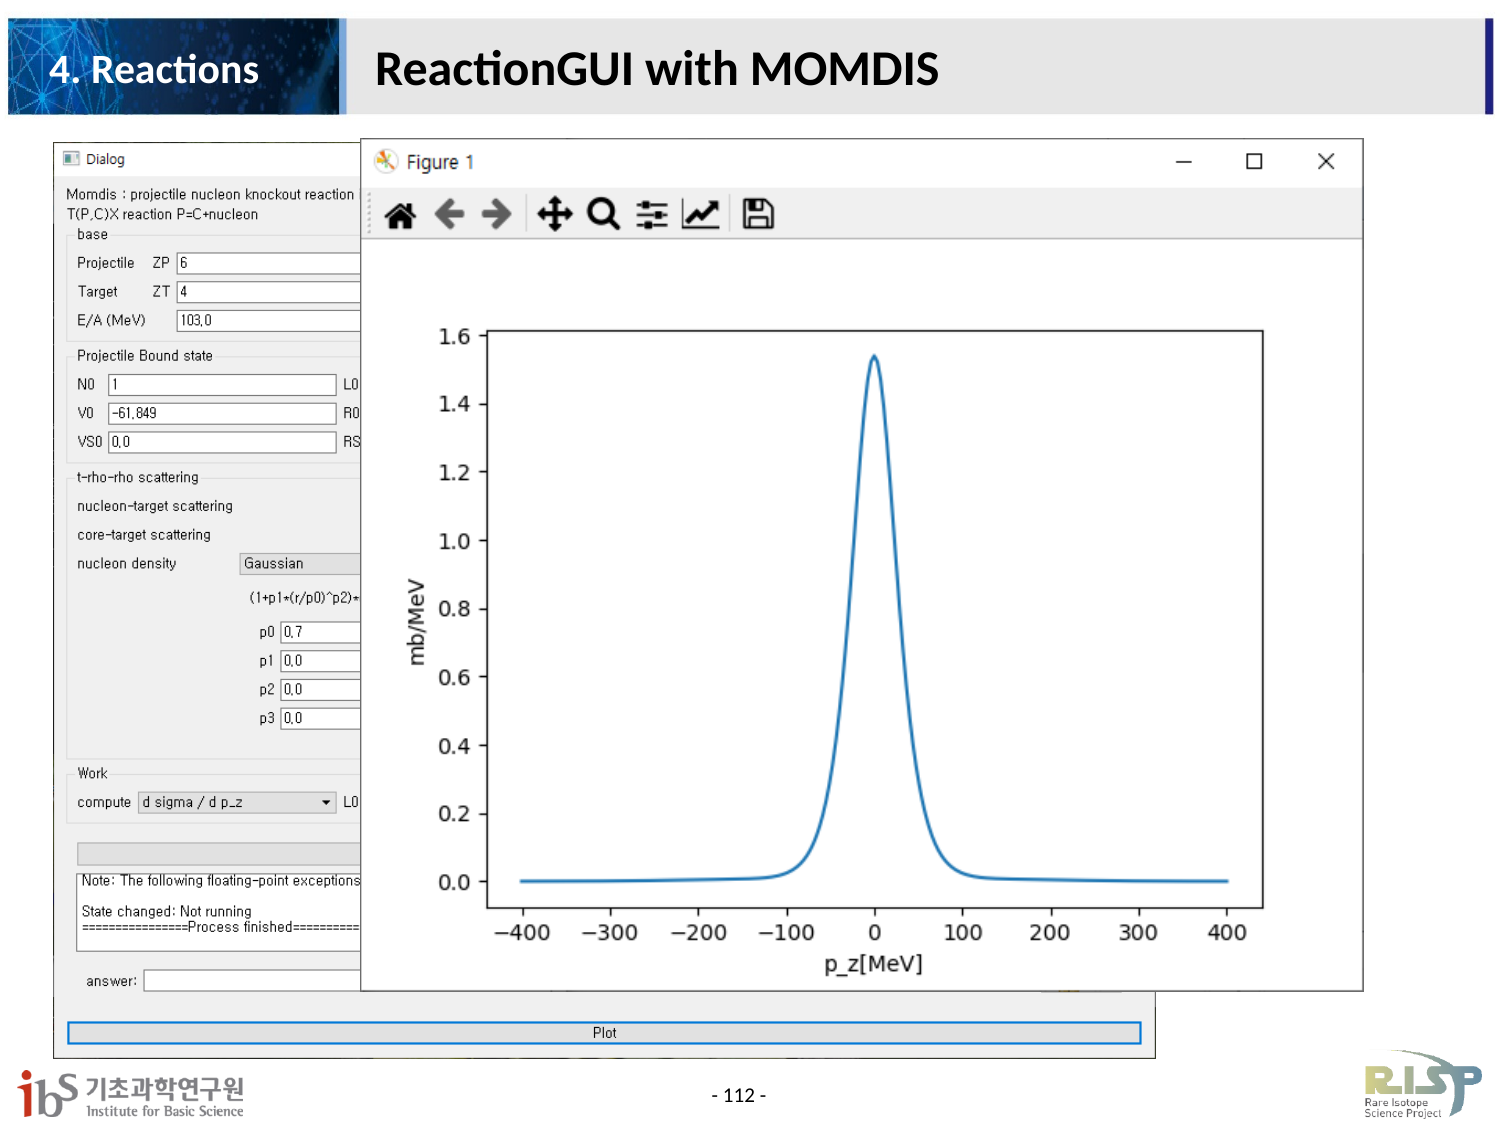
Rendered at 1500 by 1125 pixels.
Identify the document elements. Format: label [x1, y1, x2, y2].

picture [1364, 1049, 1482, 1119]
picture [17, 1070, 243, 1117]
picture [2, 10, 1500, 130]
picture [52, 138, 1364, 1059]
